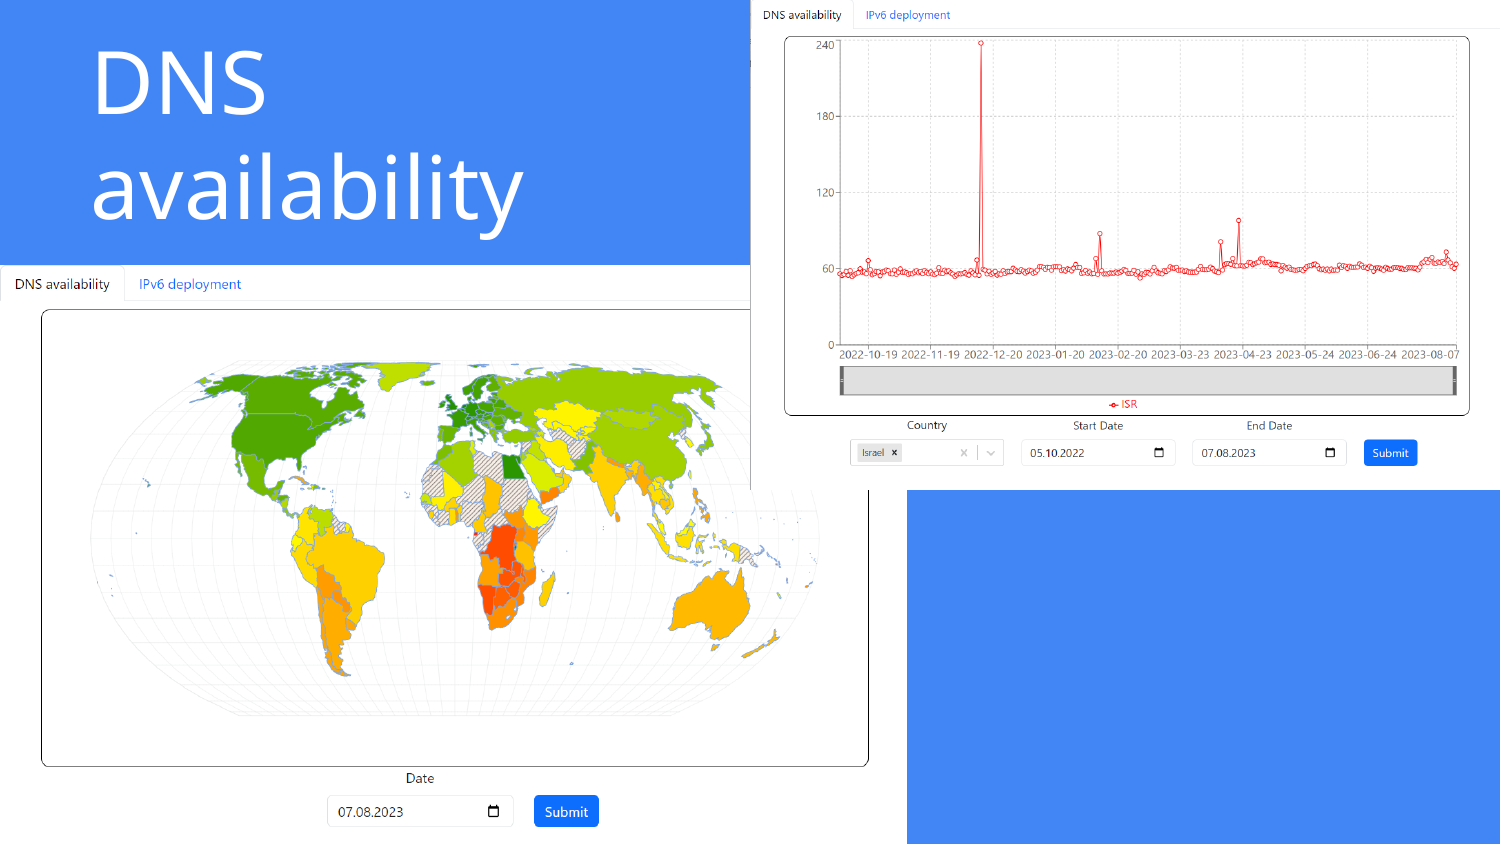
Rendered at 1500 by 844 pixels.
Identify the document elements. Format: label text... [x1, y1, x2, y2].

picture [0, 0, 1500, 844]
title DNS availability [75, 49, 681, 216]
